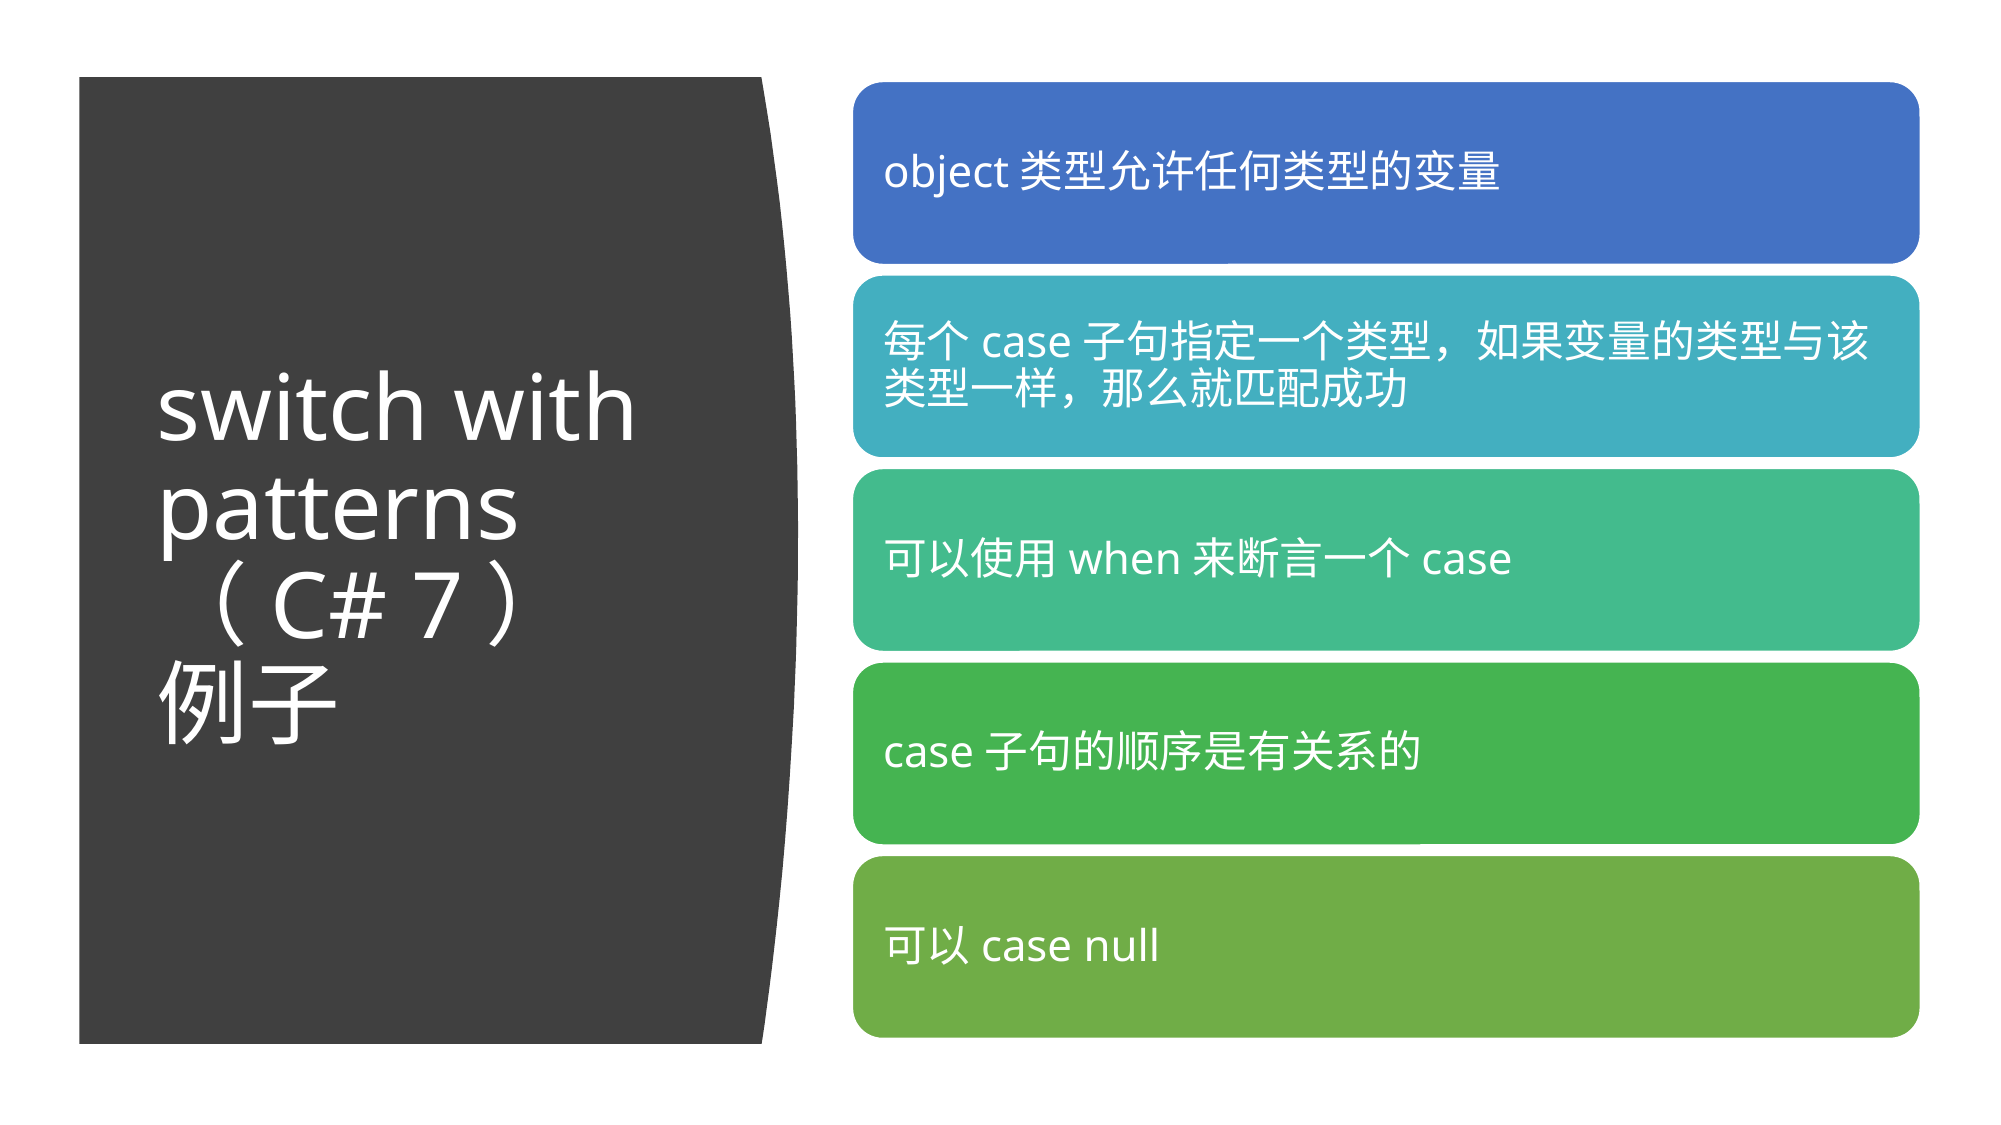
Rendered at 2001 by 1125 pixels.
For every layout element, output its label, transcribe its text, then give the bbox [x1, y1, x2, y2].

text_box [78, 76, 800, 1045]
title switch with patterns （C# 7） 例子 [141, 166, 702, 953]
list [852, 77, 1921, 1043]
